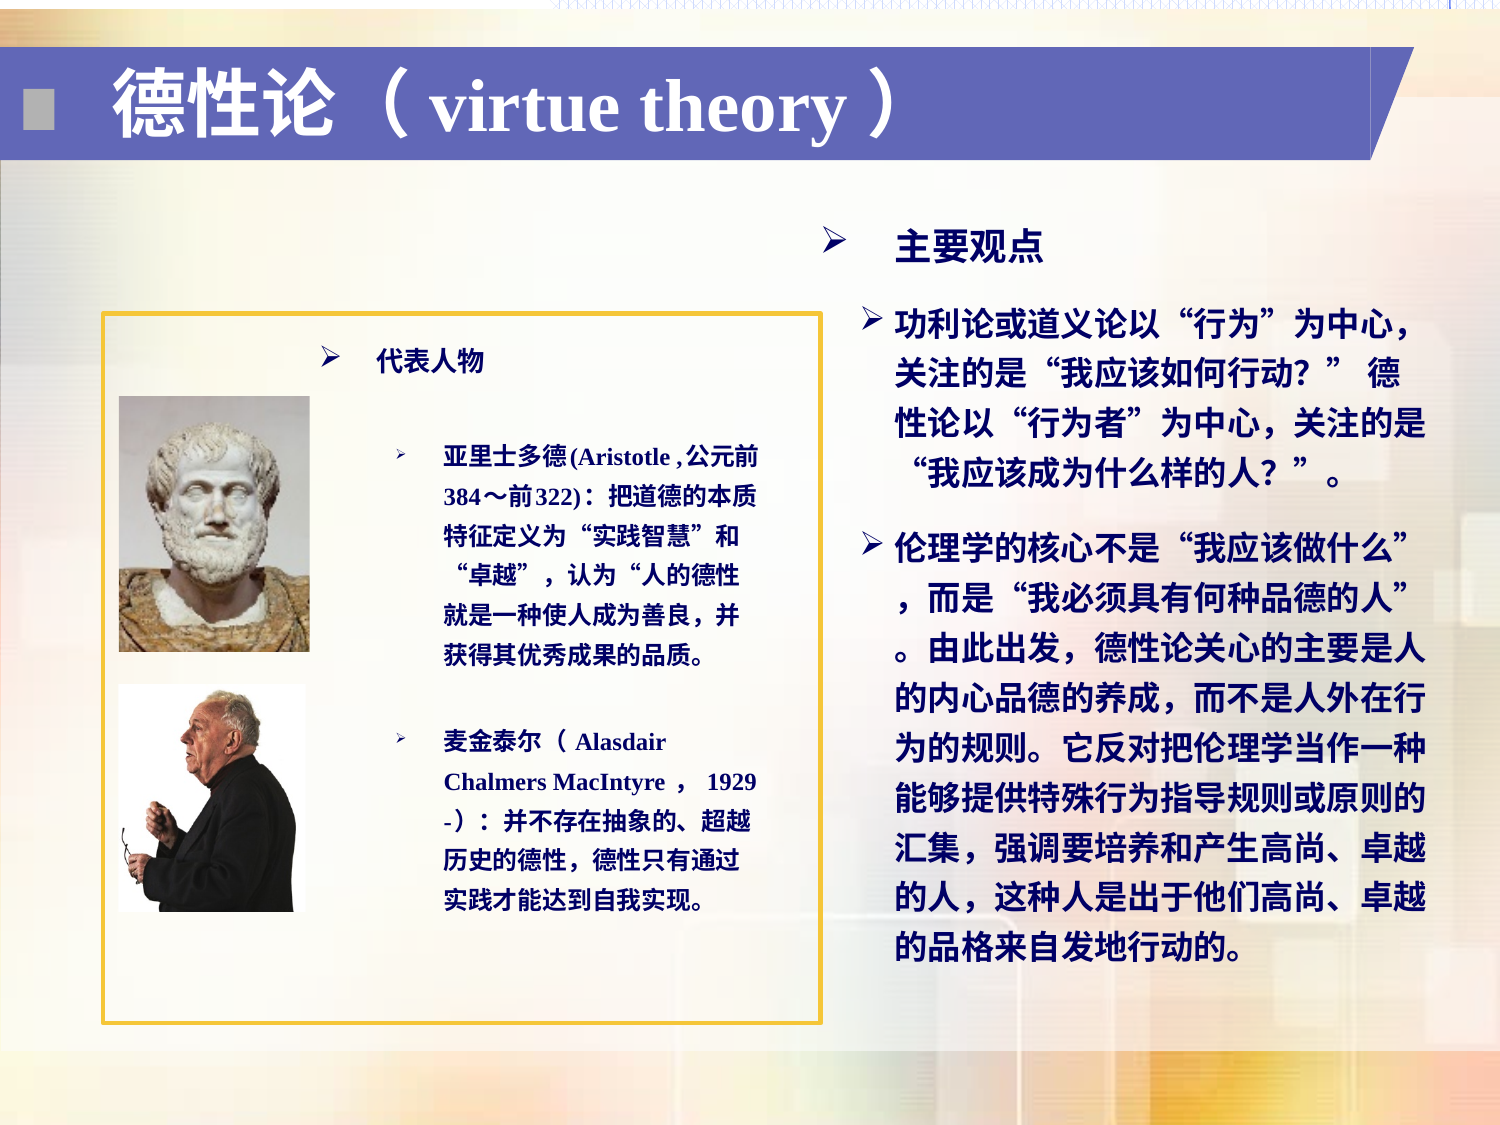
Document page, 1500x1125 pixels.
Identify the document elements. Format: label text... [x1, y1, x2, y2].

picture [0, 9, 1500, 1125]
title 德性论（virtue theory） [54, 70, 1349, 158]
text_box [101, 312, 823, 1025]
text_box 主要观点 功利论或道义论以“行为”为中心，关注的是“我应该如何行动？” 德性论以“行为者”为中心，关注的是“我应该成为什么样的人？”。 伦理学的核心不是“我应该做什么” ，而是“我必须具有何种品德的人” 。由此出发，德性论关心的主要是人的内心品德的养成，而不是人外在行为的规则。它反对把伦理学当作一种能够提供特殊行为指导规则或原则的汇集，强调要培养和产生高尚、卓越的人，这种人是出于他们高尚、卓越的品格来自发地行动的。 [808, 208, 1442, 1083]
